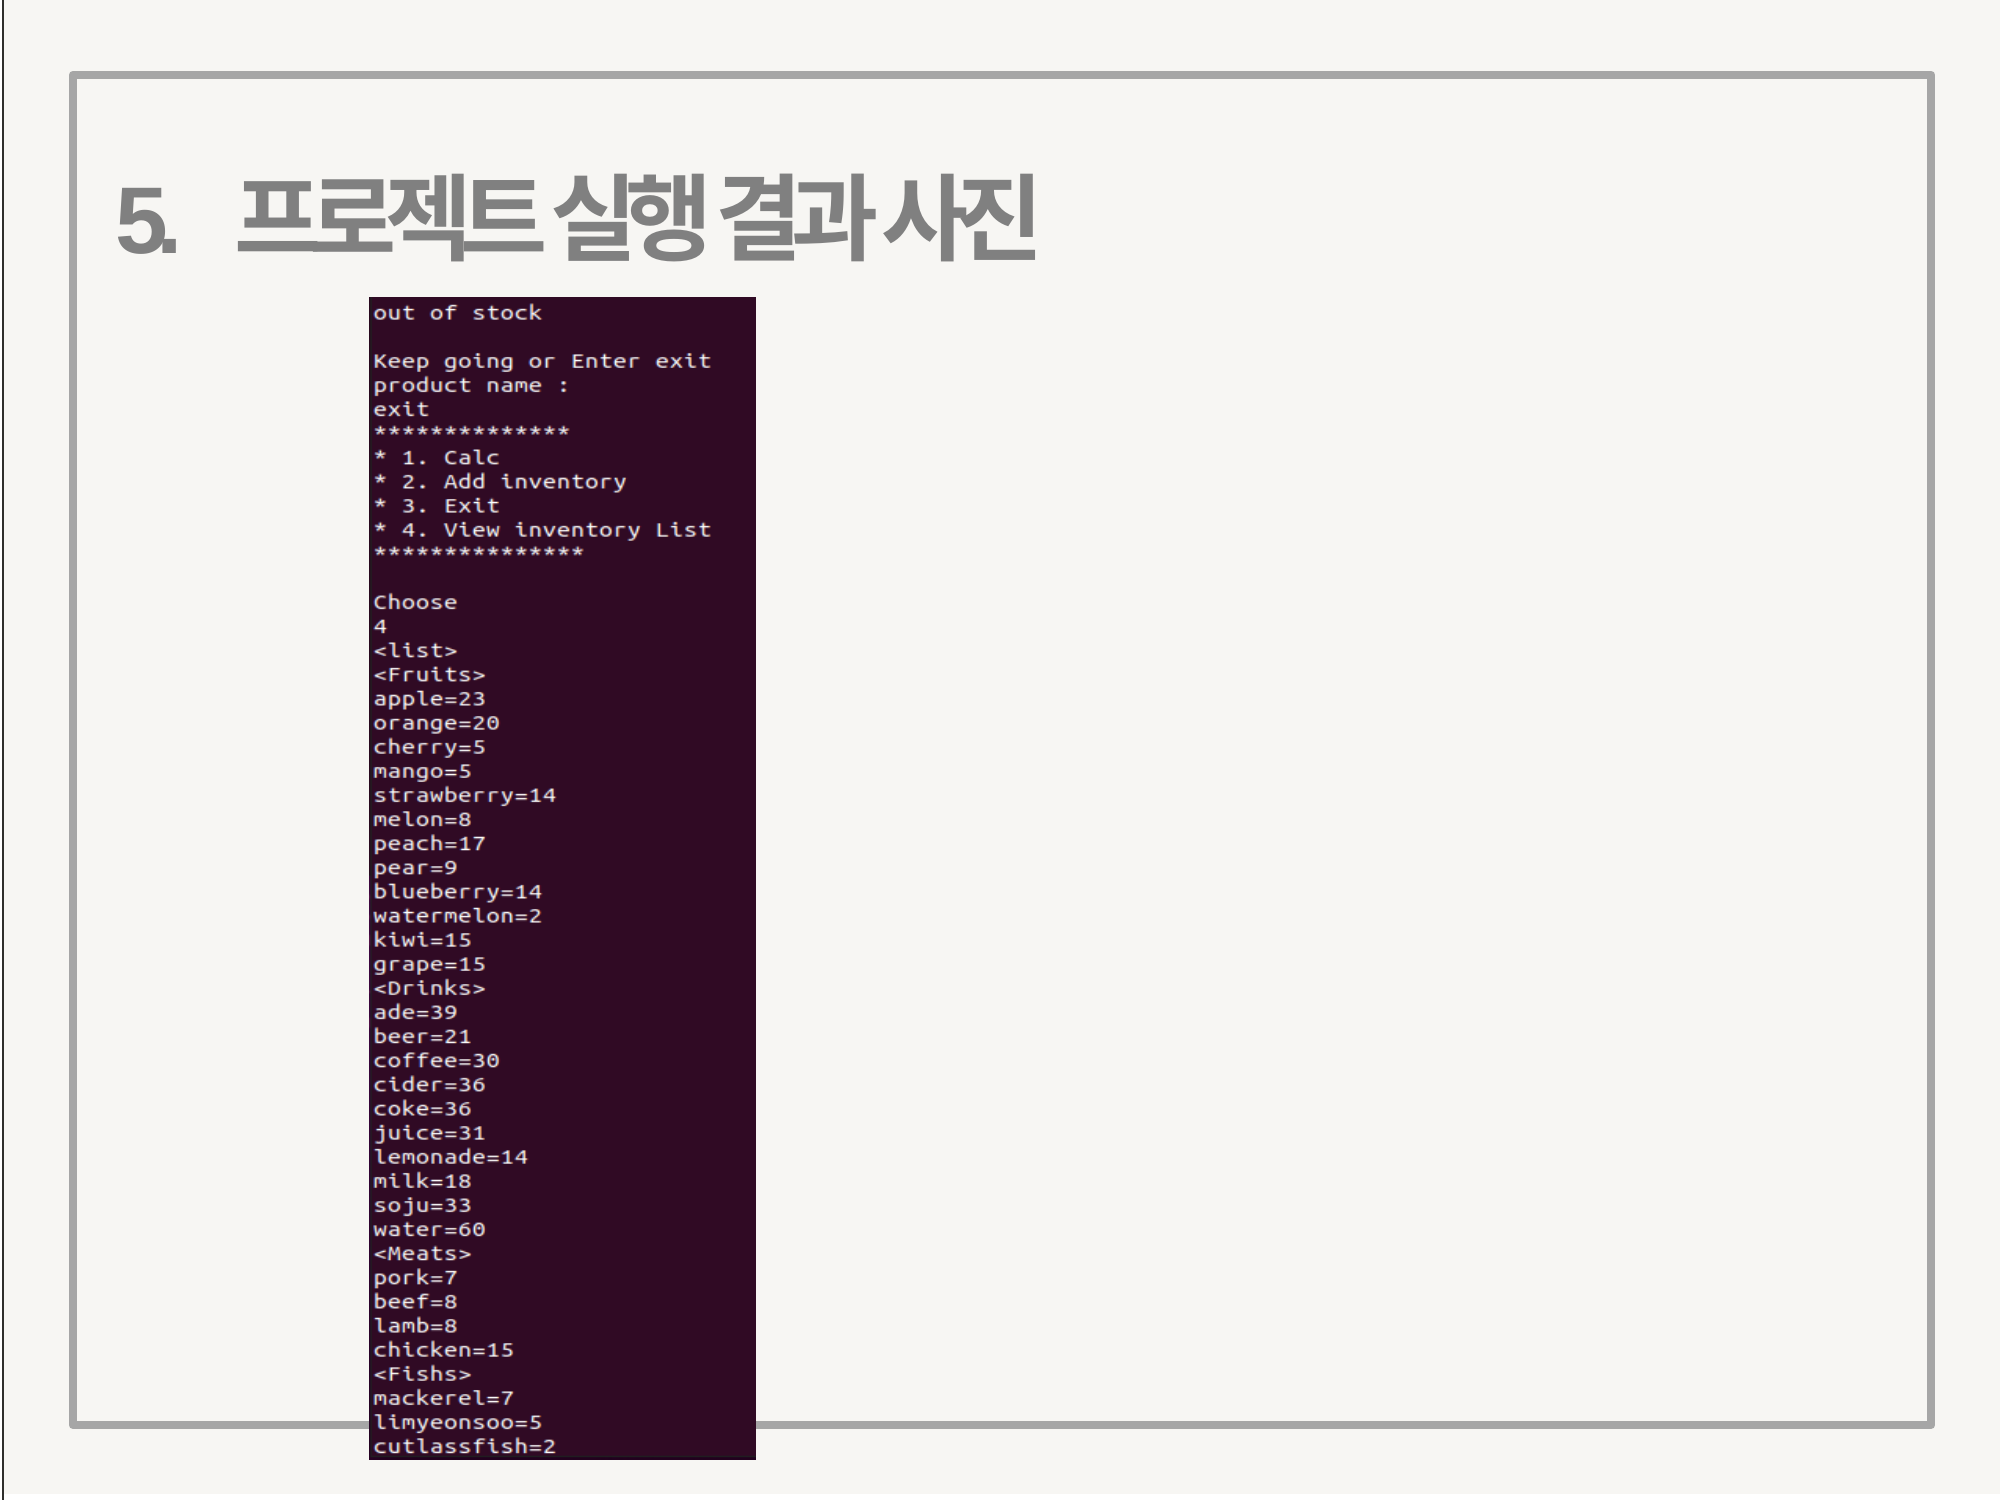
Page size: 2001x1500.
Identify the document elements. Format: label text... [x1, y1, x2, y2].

text_box [72, 74, 1932, 1425]
picture [369, 296, 756, 1460]
title 5. 프로젝트 실행 결과 사진 [113, 187, 1125, 438]
text_box [4, 0, 2000, 1494]
